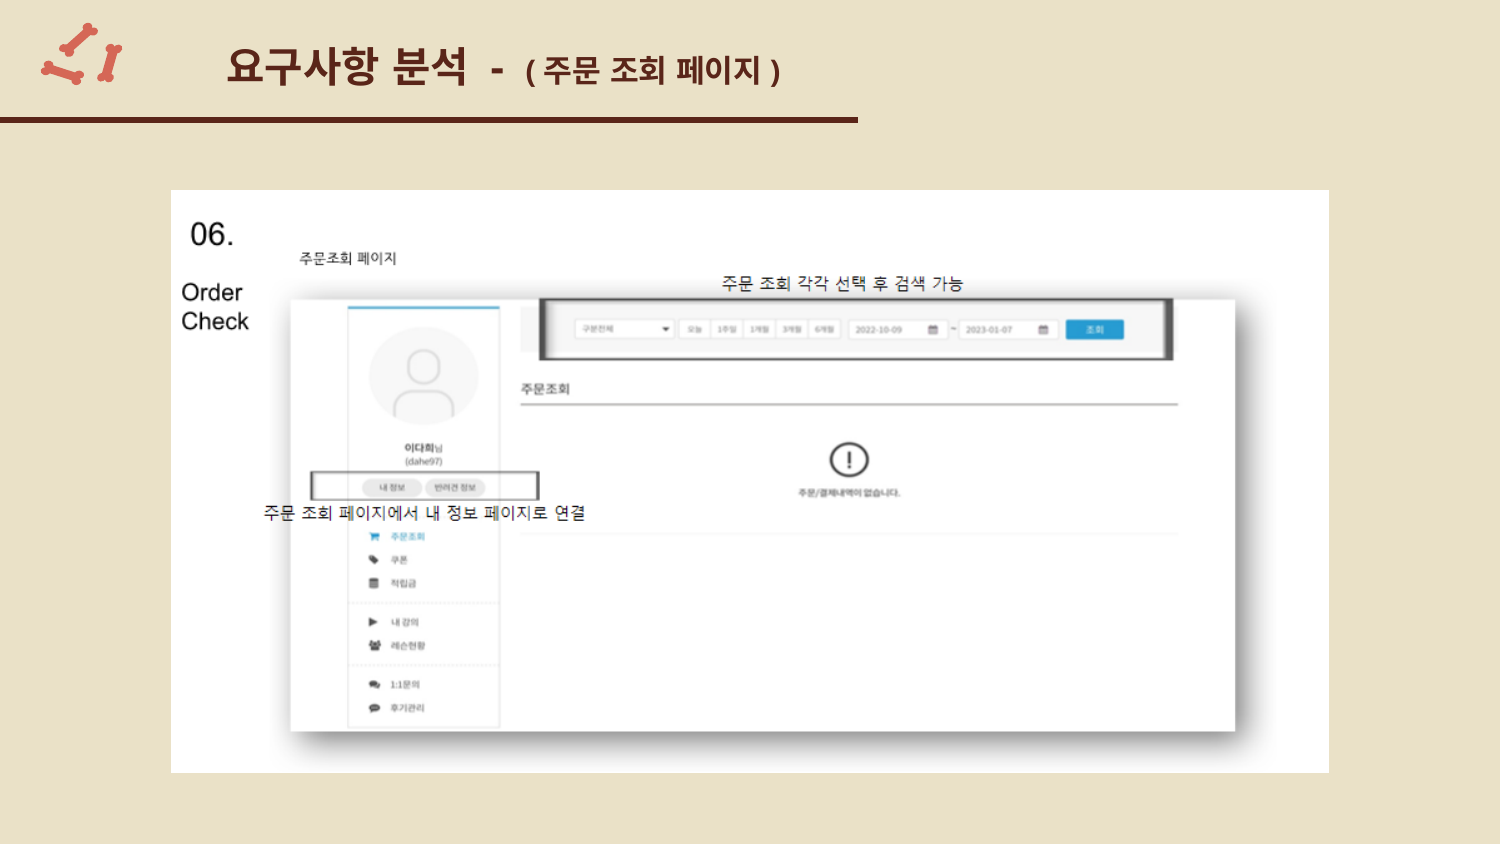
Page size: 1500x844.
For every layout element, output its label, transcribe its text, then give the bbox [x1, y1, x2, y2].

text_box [39, 25, 130, 86]
picture [170, 190, 1329, 773]
title 요구사항 분석 - (주문 조회 페이지) [0, 25, 1007, 120]
